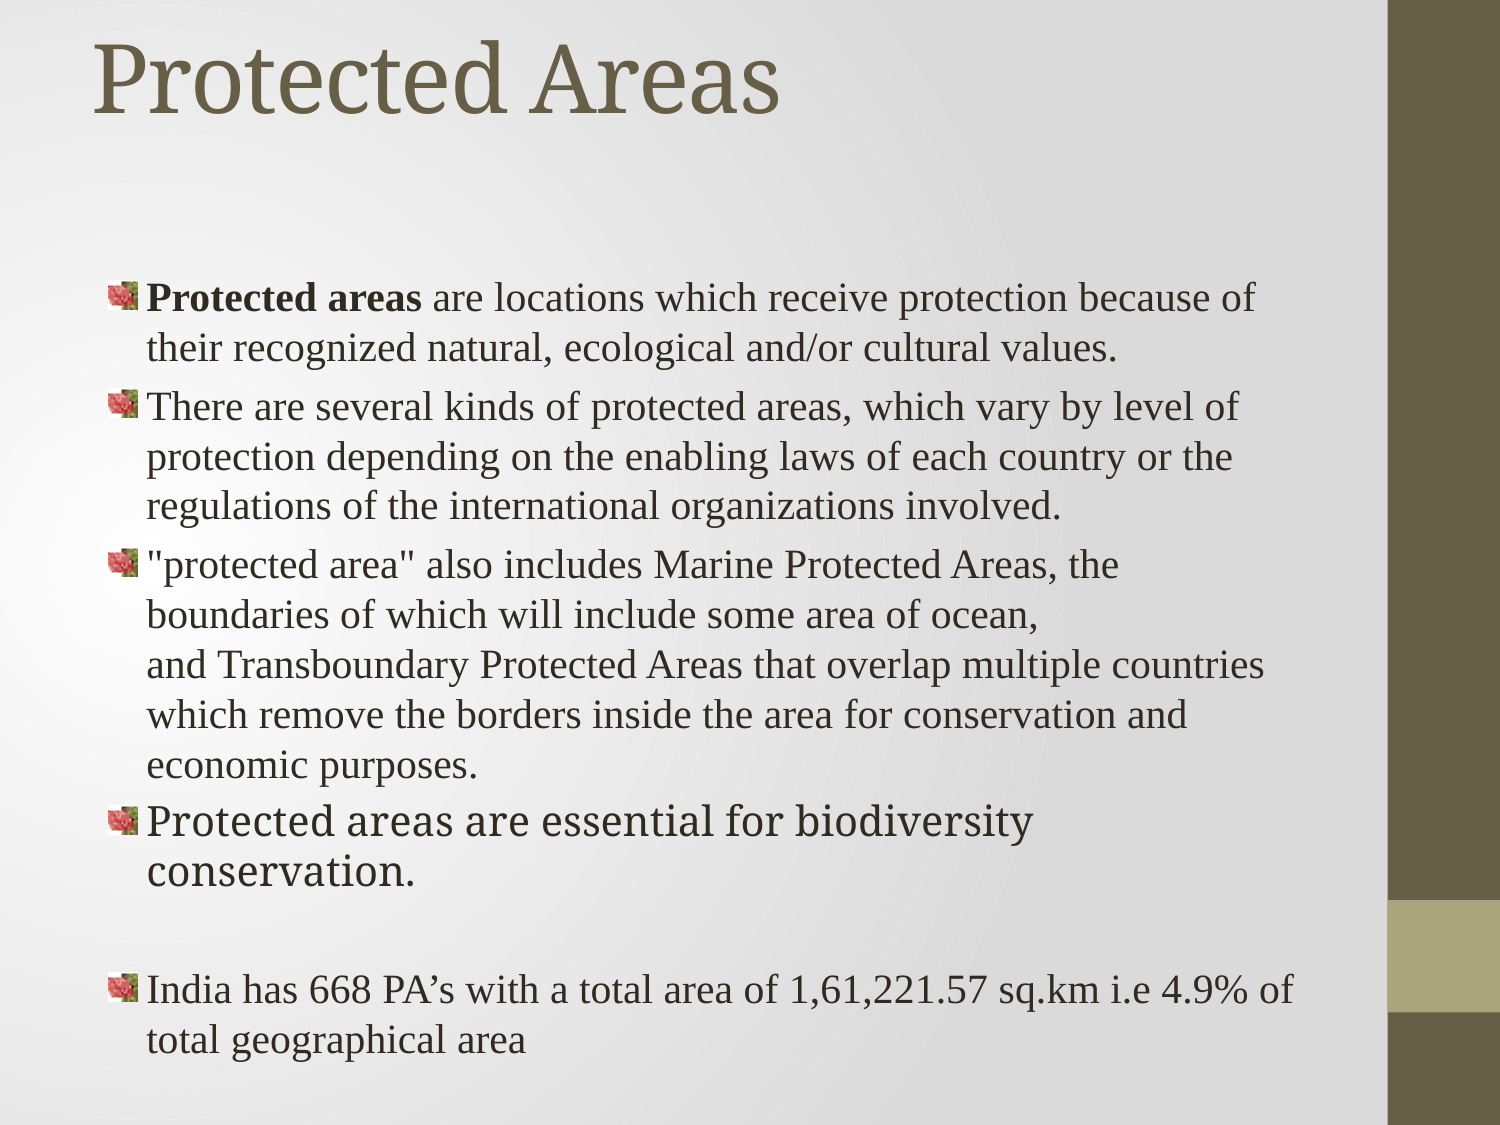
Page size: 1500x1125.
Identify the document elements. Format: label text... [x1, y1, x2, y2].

picture [108, 388, 138, 418]
picture [108, 805, 138, 835]
picture [108, 280, 138, 310]
list Protected areas are locations which receive protection because of their recognized natural, ecological and/or cultural values. There are several kinds of protected areas, which vary by level of protection depending on the enabling laws of each country or the regulations of the international organizations involved. "protected area" also includes Marine Protected Areas, the boundaries of which will include some area of ocean, and Transboundary Protected Areas that overlap multiple countries which remove the borders inside the area for conservation and economic purposes. Protected areas are essential for biodiversity conservation. India has 668 PA’s with a total area of 1,61,221.57 sq.km i.e 4.9% of total geographical area [75, 262, 1325, 1050]
picture [108, 972, 138, 1002]
title Protected Areas [76, 0, 1427, 152]
picture [108, 547, 138, 577]
